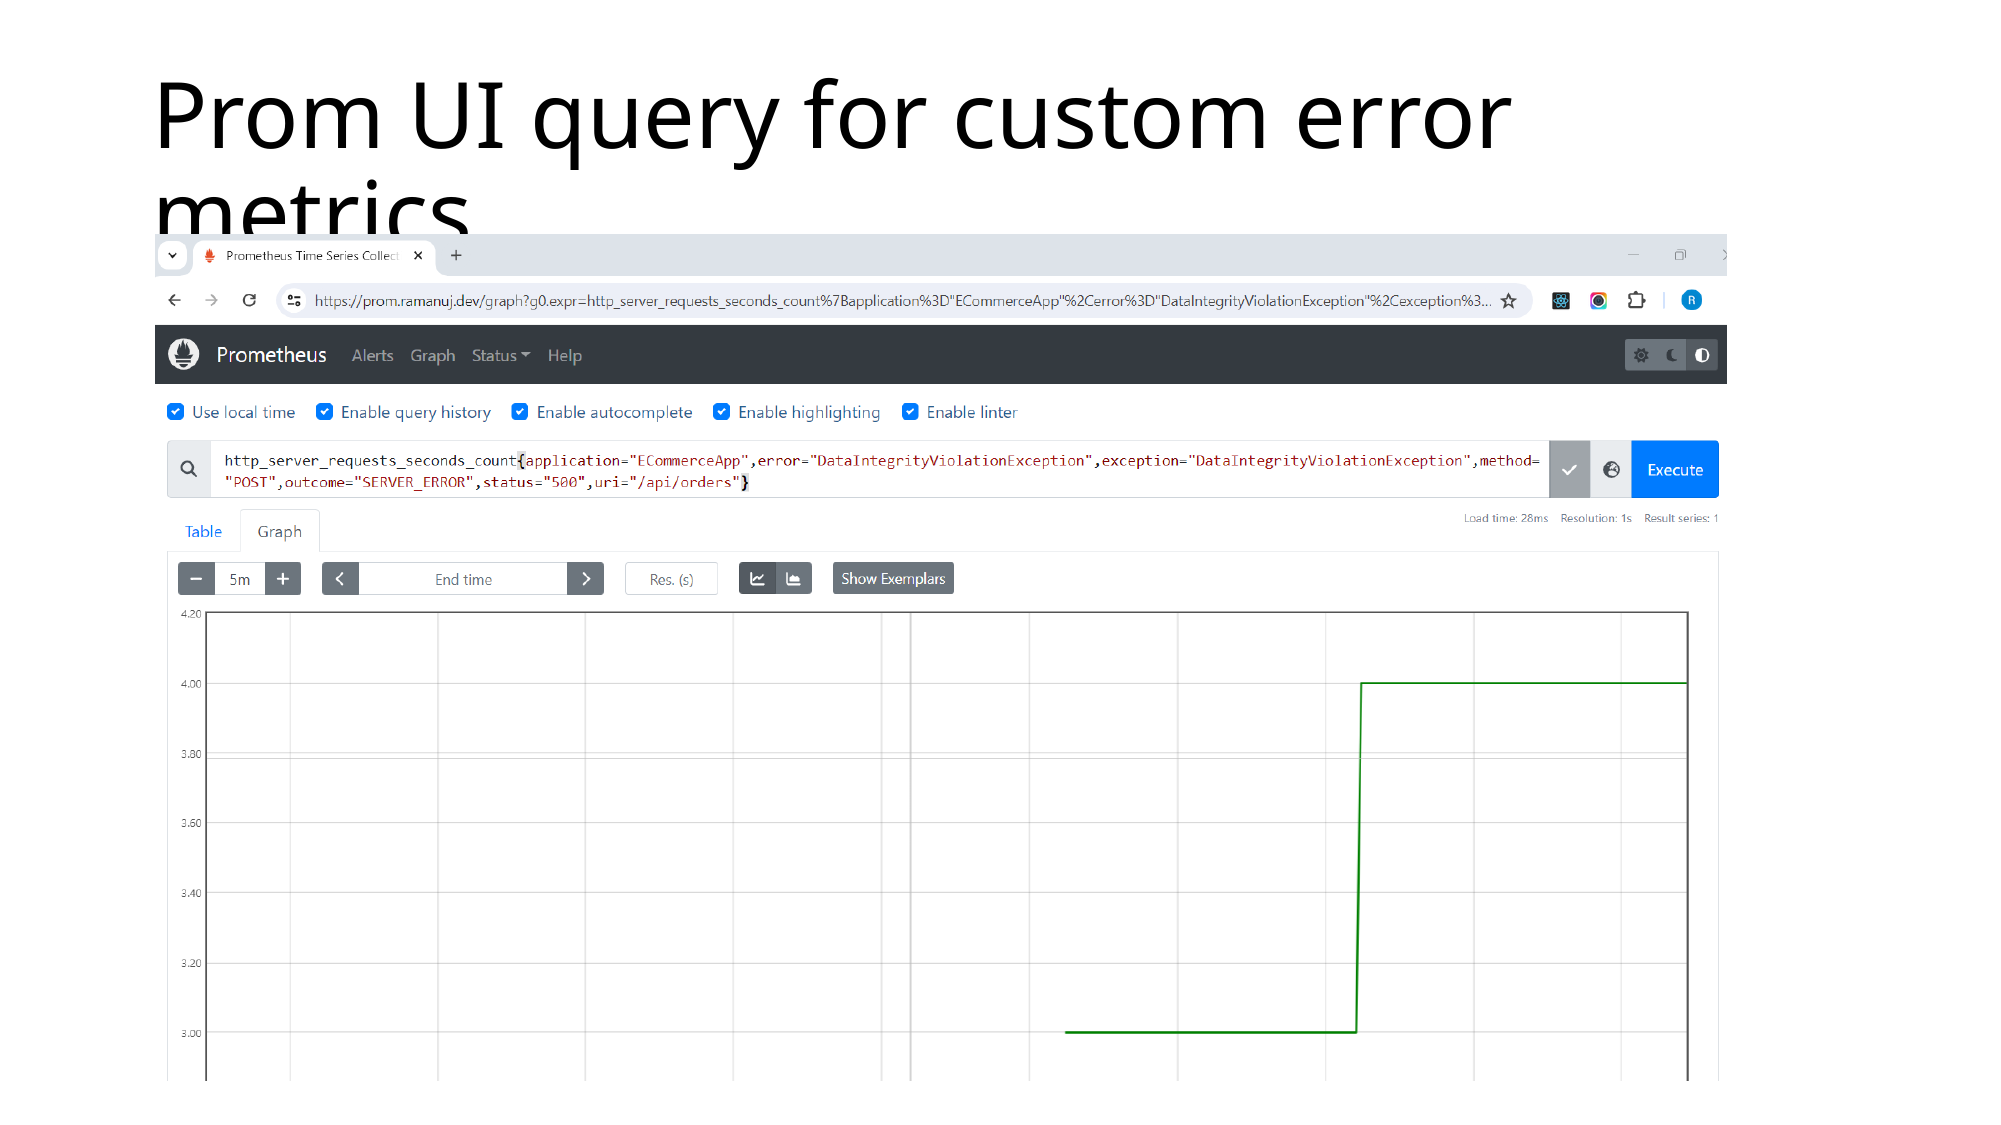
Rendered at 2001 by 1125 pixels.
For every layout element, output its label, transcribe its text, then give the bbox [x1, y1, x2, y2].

title Prom UI query for custom error metrics [137, 59, 1863, 278]
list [154, 233, 1728, 1081]
